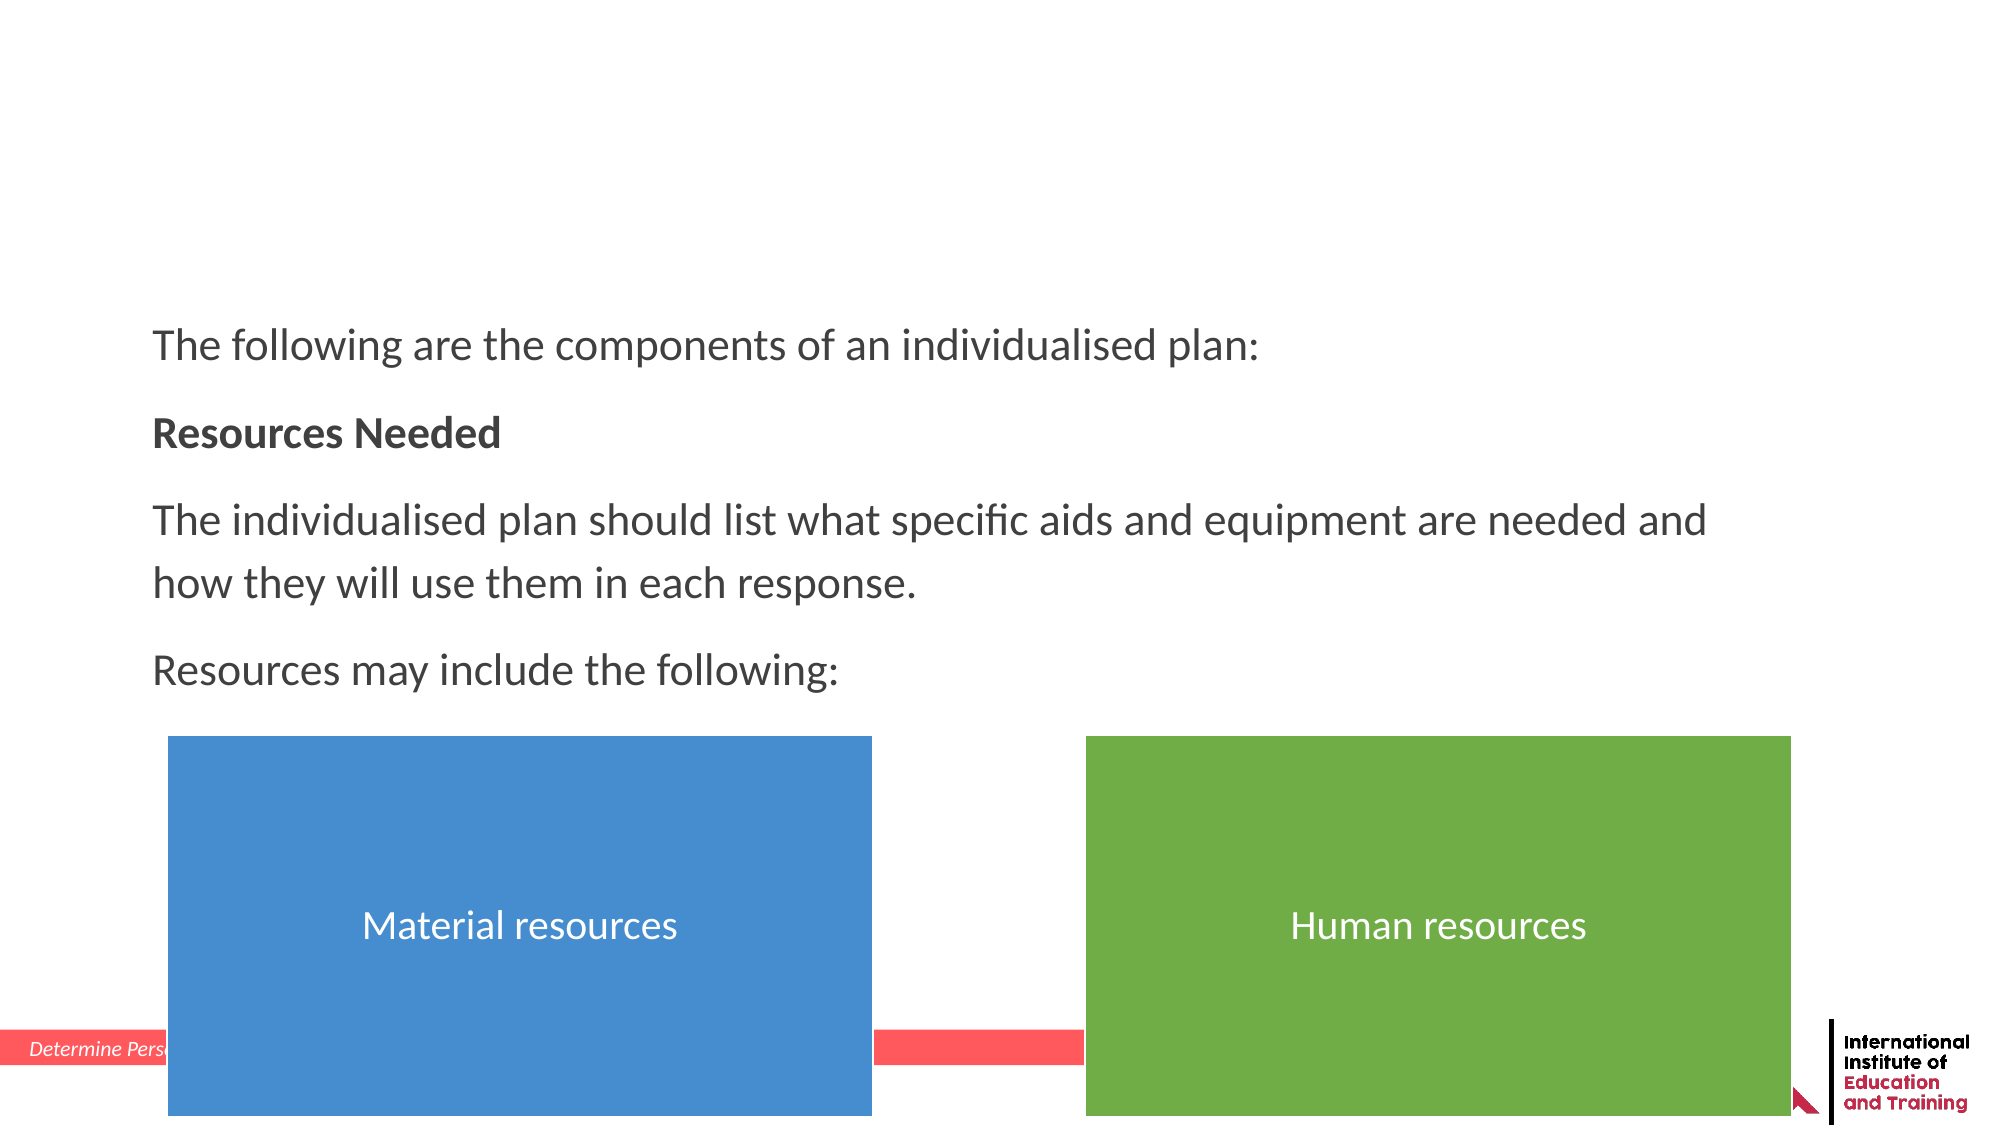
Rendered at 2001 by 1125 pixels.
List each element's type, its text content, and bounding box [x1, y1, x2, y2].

picture [1655, 1019, 1969, 1125]
text_box Determine Personal Support Requirements [0, 1029, 166, 1066]
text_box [166, 734, 1793, 989]
text_box Determine Personal Support Requirements [874, 1029, 1084, 1066]
list The following are the components of an individualised plan: Resources Needed The individualised plan should list what specific aids and equipment are needed and how they will use them in each response. Resources may include the following: [137, 299, 1793, 1014]
